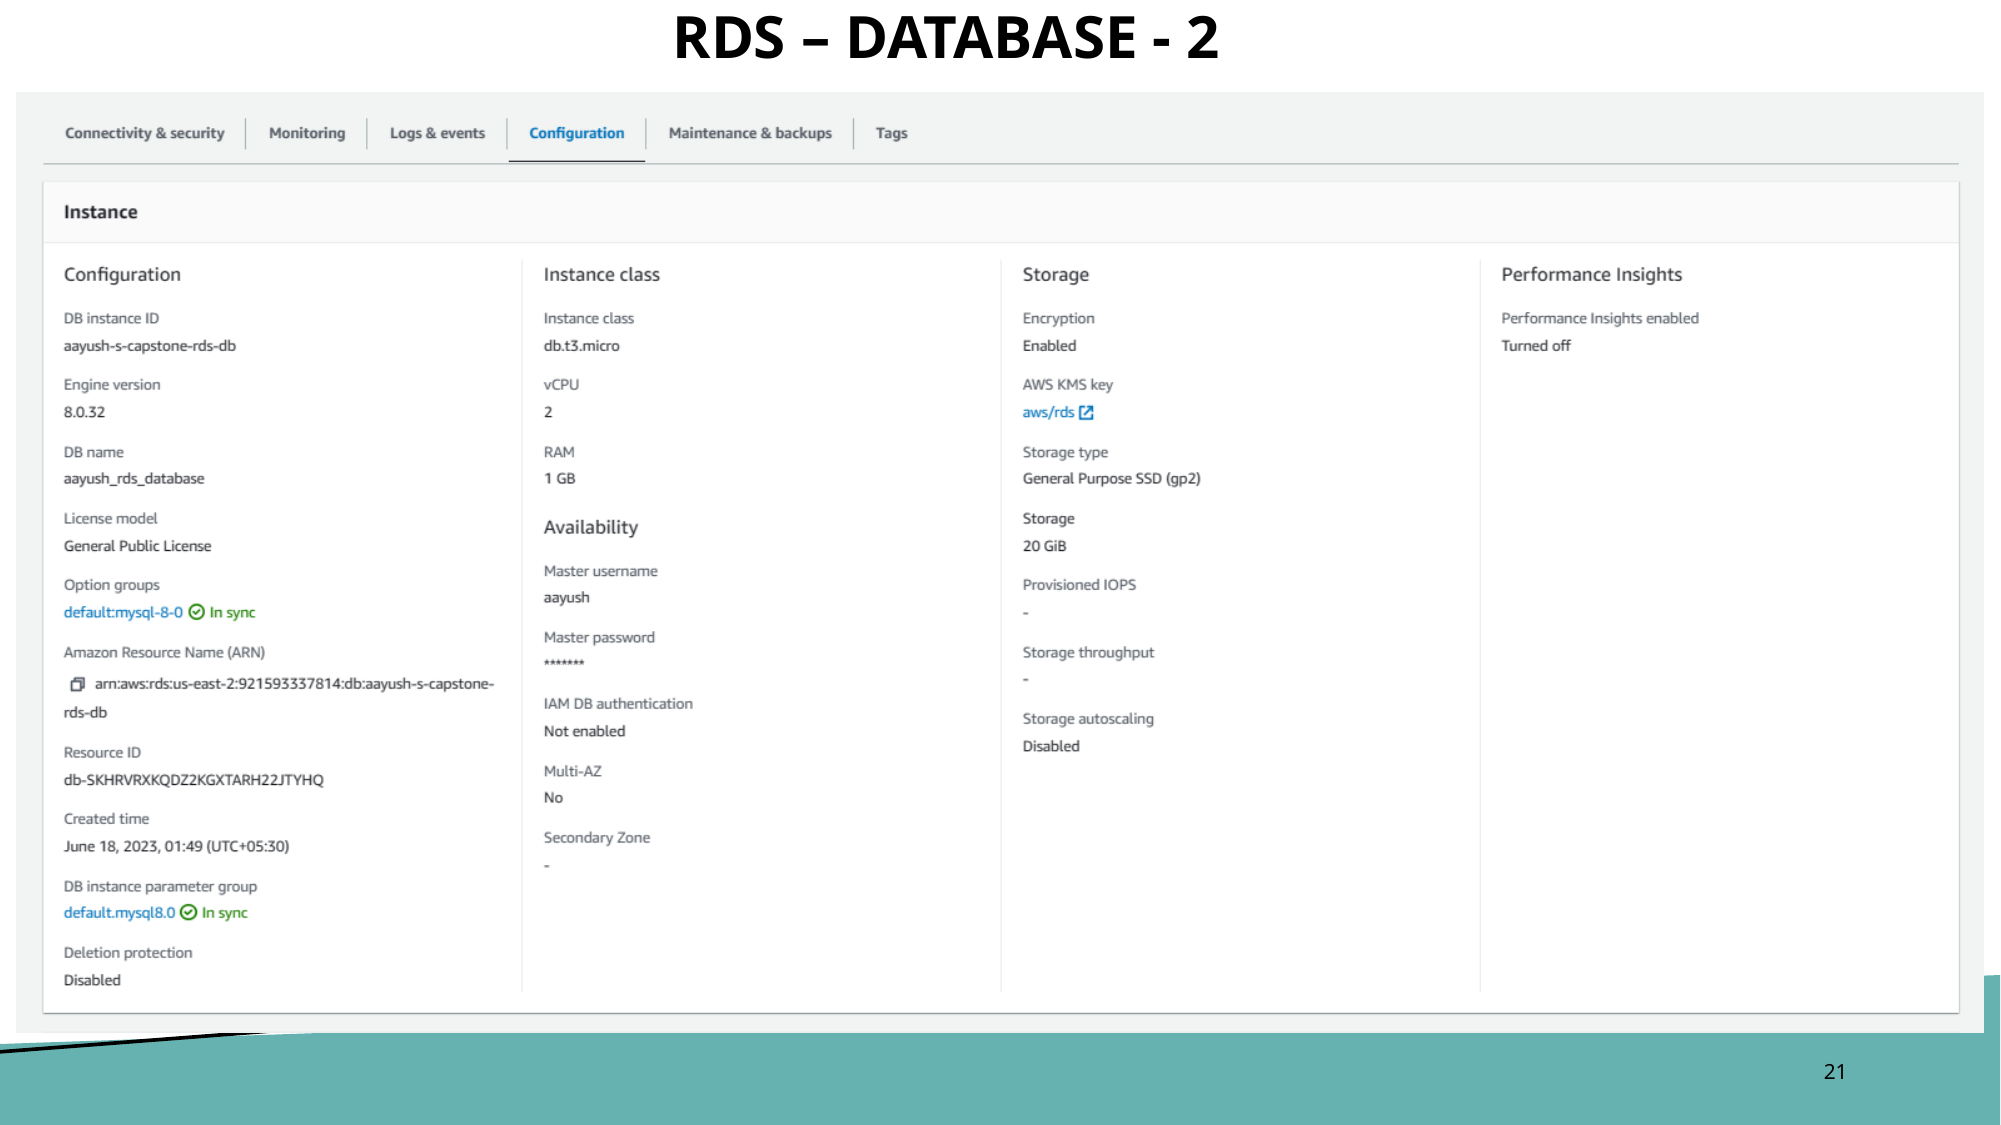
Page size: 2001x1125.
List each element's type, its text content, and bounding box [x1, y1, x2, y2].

picture [16, 92, 1984, 1033]
slide_number 21 [1412, 1042, 1863, 1103]
title RDS – Database - 2 [83, 0, 1809, 80]
